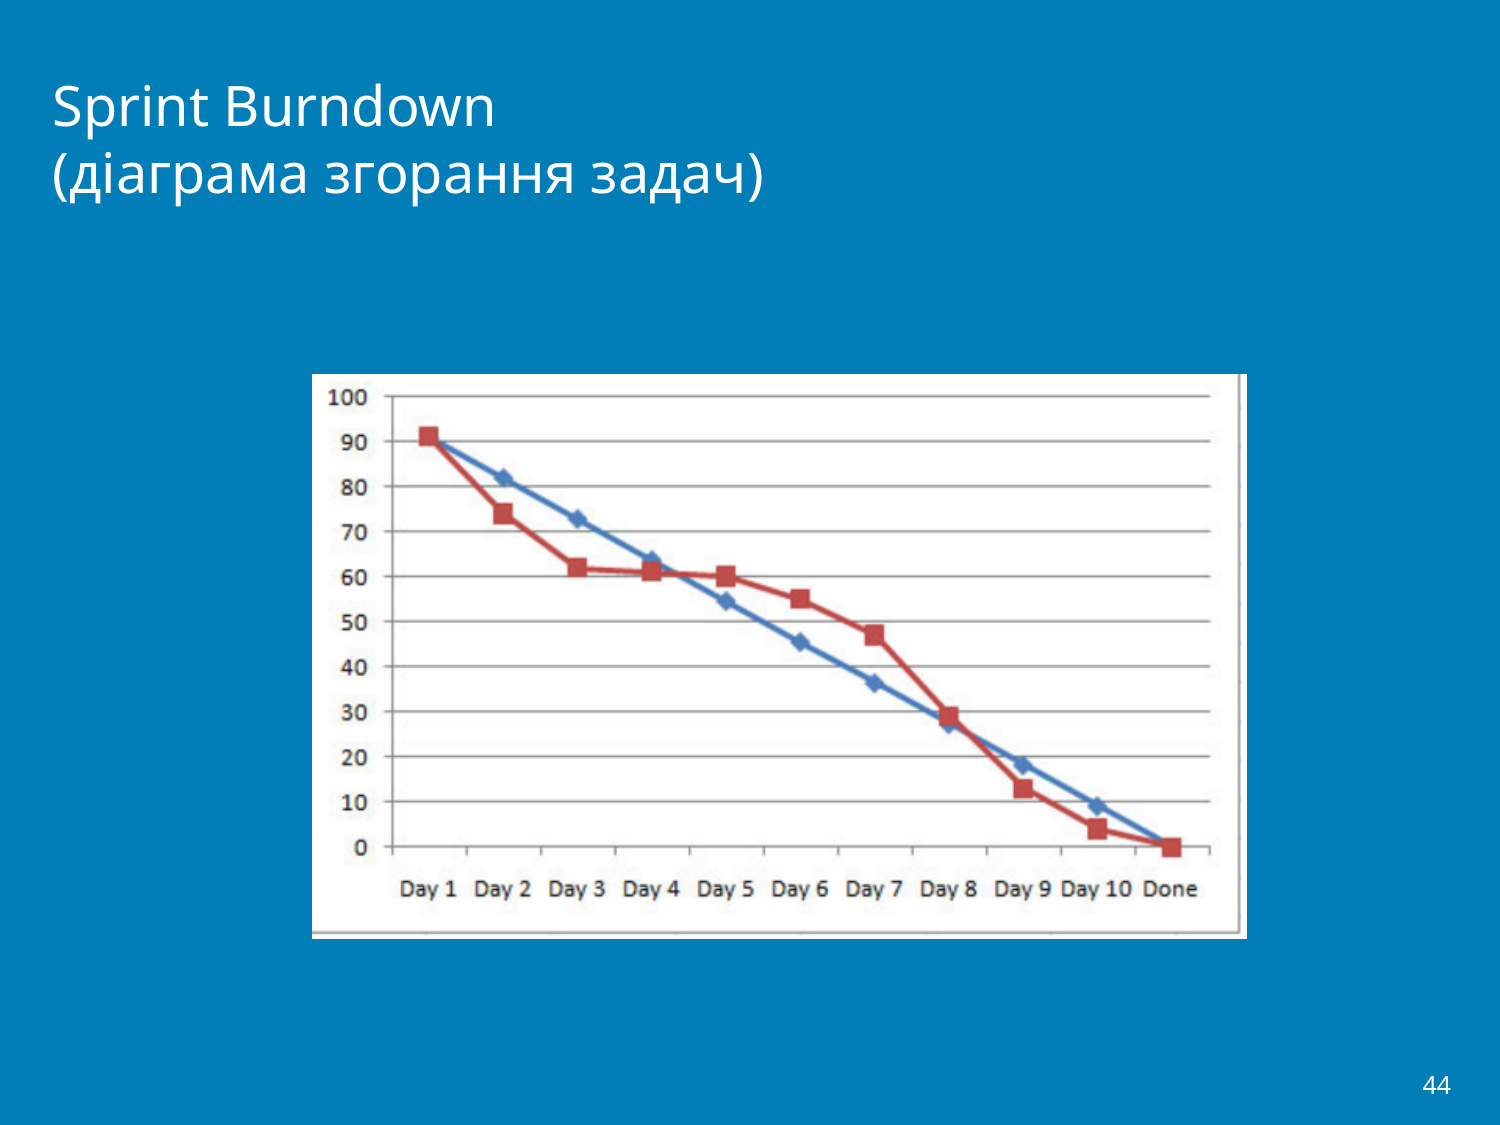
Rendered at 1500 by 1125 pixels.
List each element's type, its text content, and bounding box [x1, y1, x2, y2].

picture [313, 375, 1246, 938]
title Sprint Burndown (діаграма згорання задач) [37, 62, 1388, 213]
slide_number 44 [1116, 1057, 1467, 1117]
